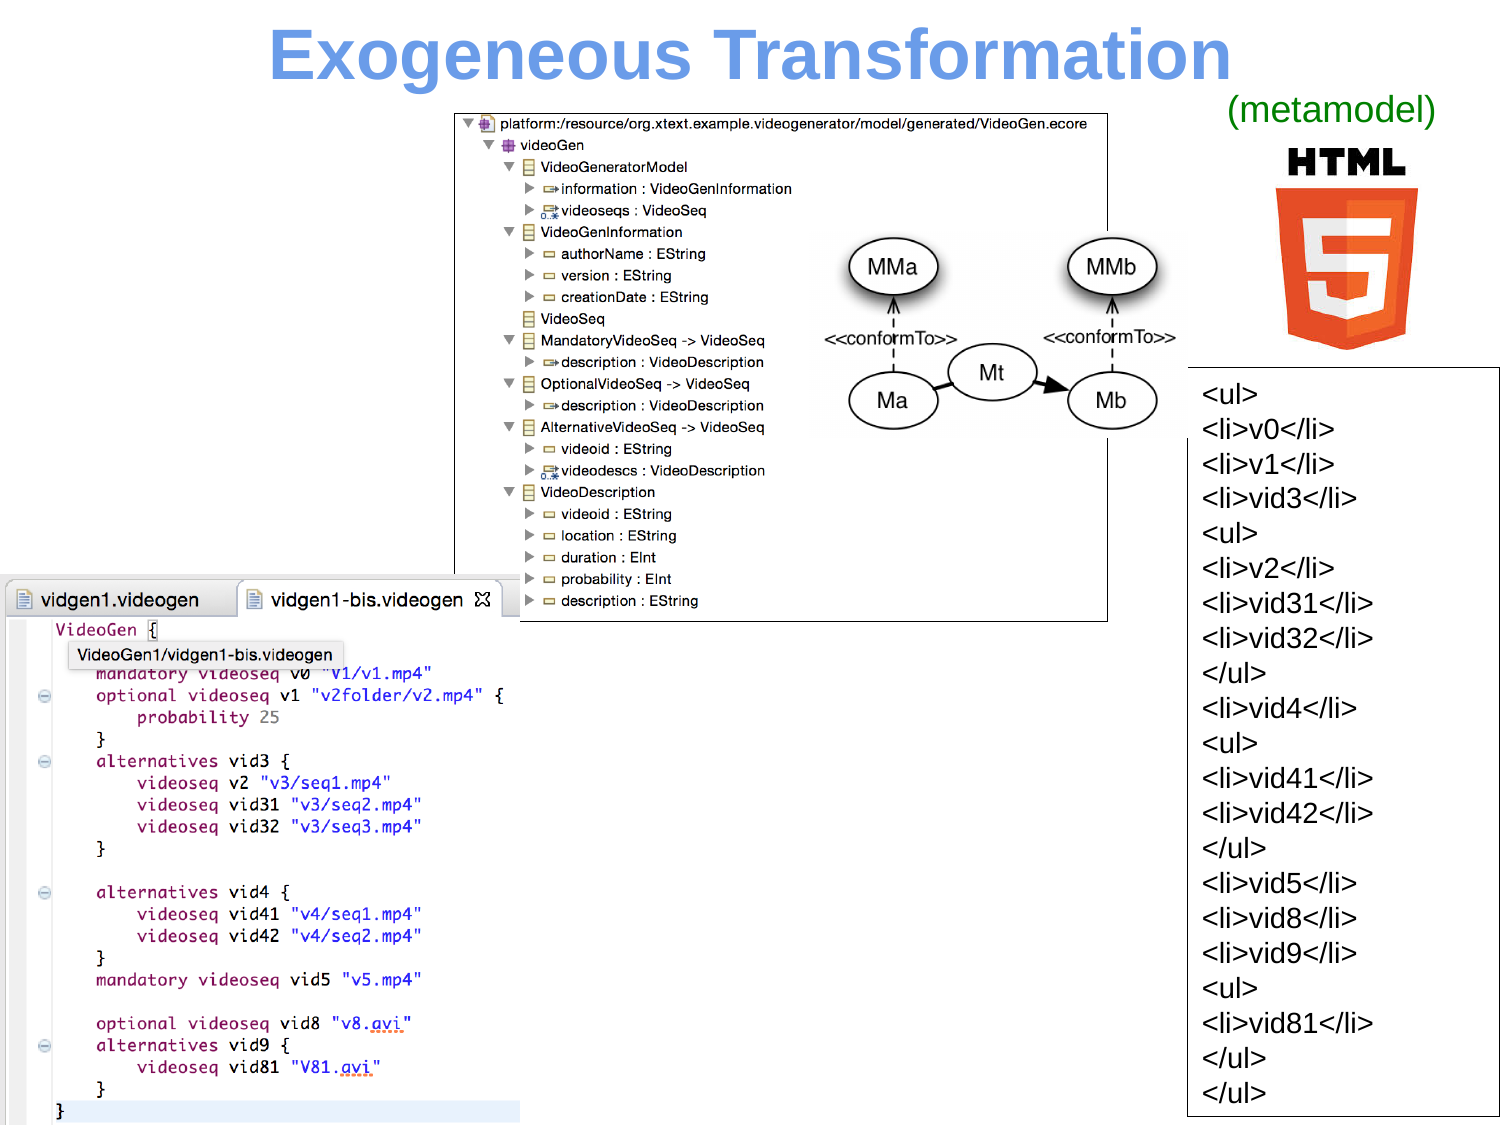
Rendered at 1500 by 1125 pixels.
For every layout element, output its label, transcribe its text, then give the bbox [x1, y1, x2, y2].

picture [1245, 148, 1448, 350]
title Exogeneous Transformation [76, 0, 1427, 188]
text_box <ul> <li>v0</li> <li>v1</li> <li>vid3</li> <ul> <li>v2</li> <li>vid31</li> <li>vid32</li> </ul> <li>vid4</li> <ul> <li>vid41</li> <li>vid42</li> </ul> <li>vid5</li> <li>vid8</li> <li>vid9</li> <ul> <li>vid81</li> </ul> </ul> [1187, 367, 1500, 1117]
picture [0, 113, 1188, 1125]
text_box (metamodel) [1212, 78, 1452, 138]
